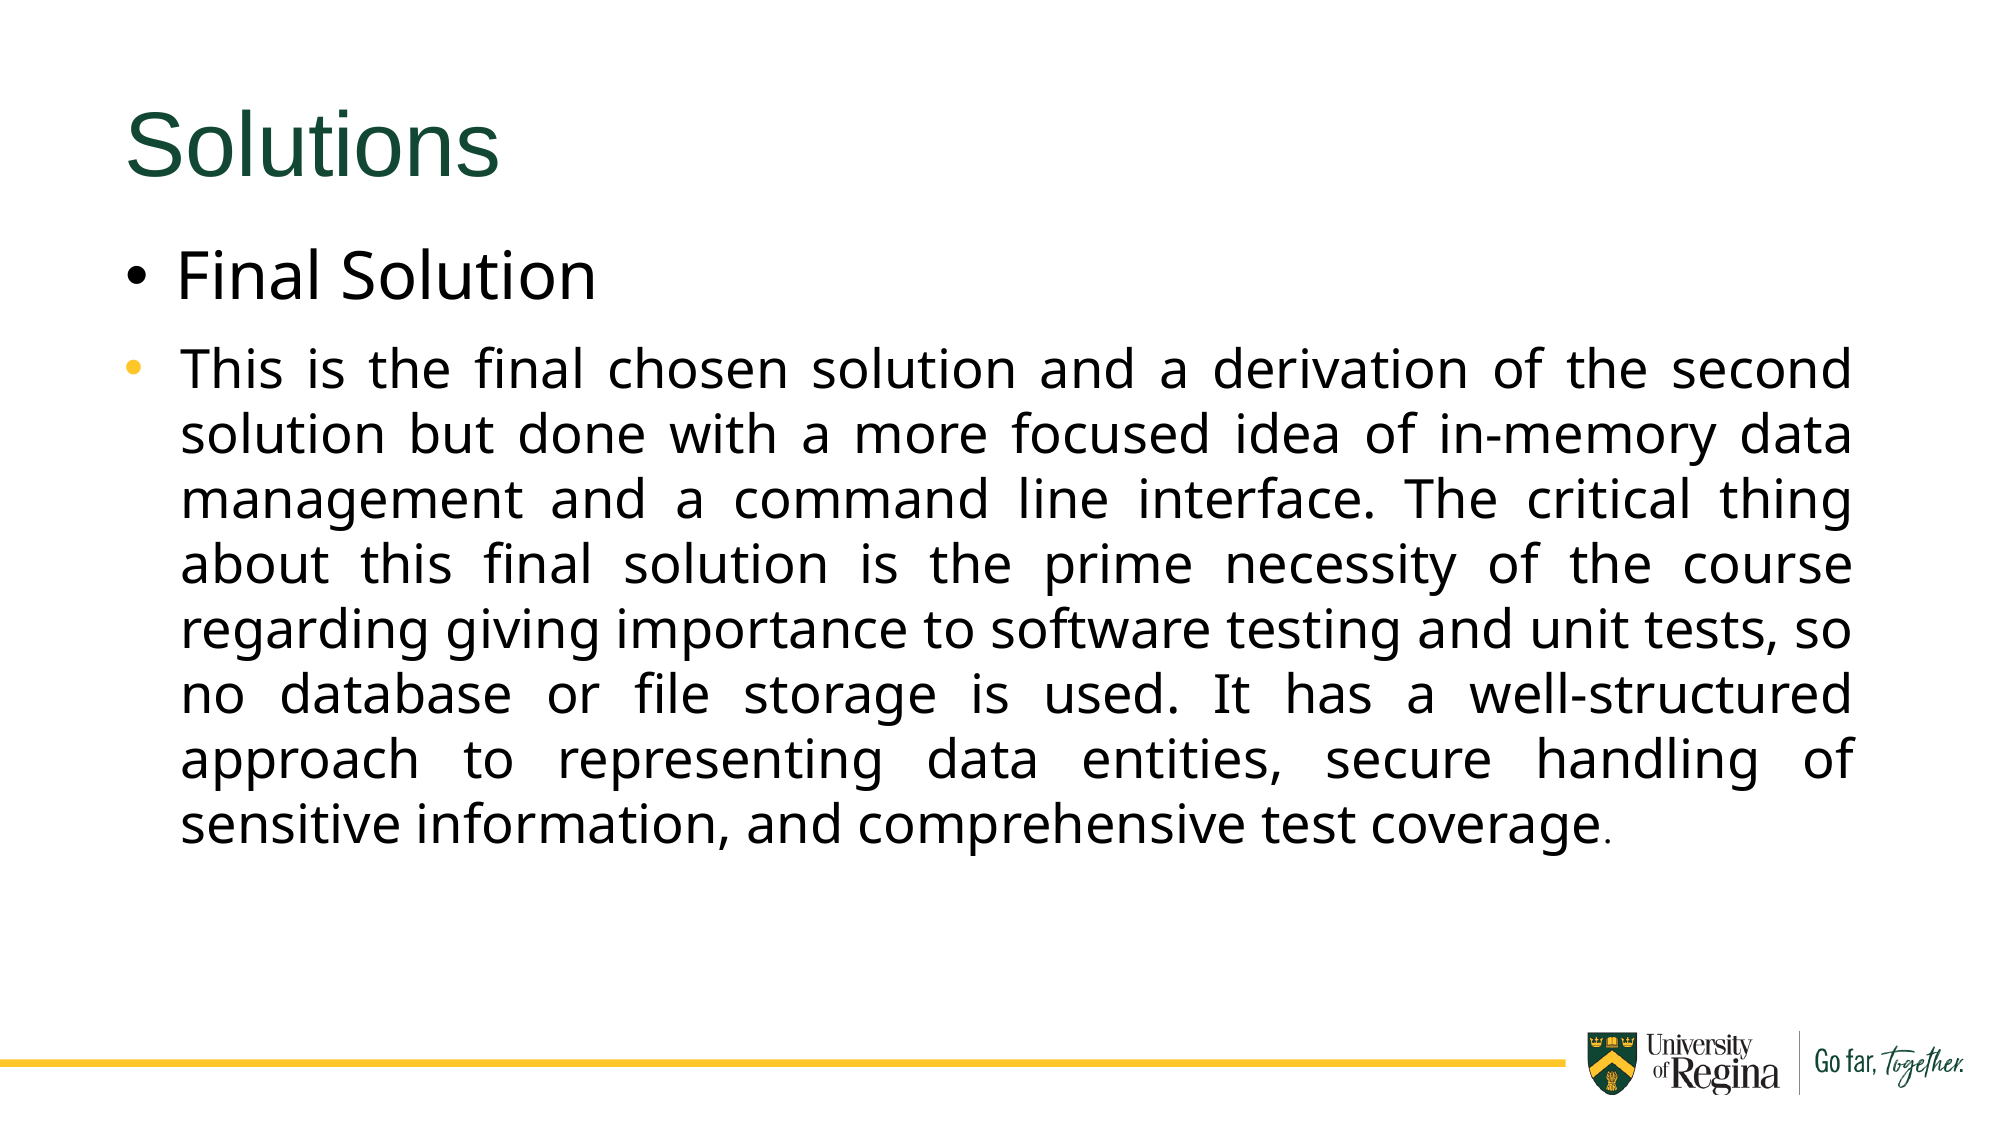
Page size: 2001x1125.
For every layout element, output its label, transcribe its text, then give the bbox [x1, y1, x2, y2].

text_box Final Solution This is the final chosen solution and a derivation of the second solution but done with a more focused idea of in-memory data management and a command line interface. The critical thing about this final solution is the prime necessity of the course regarding giving importance to software testing and unit tests, so no database or file storage is used. It has a well-structured approach to representing data entities, secure handling of sensitive information, and comprehensive test coverage. [109, 234, 1871, 991]
list Solutions [109, 89, 1891, 213]
